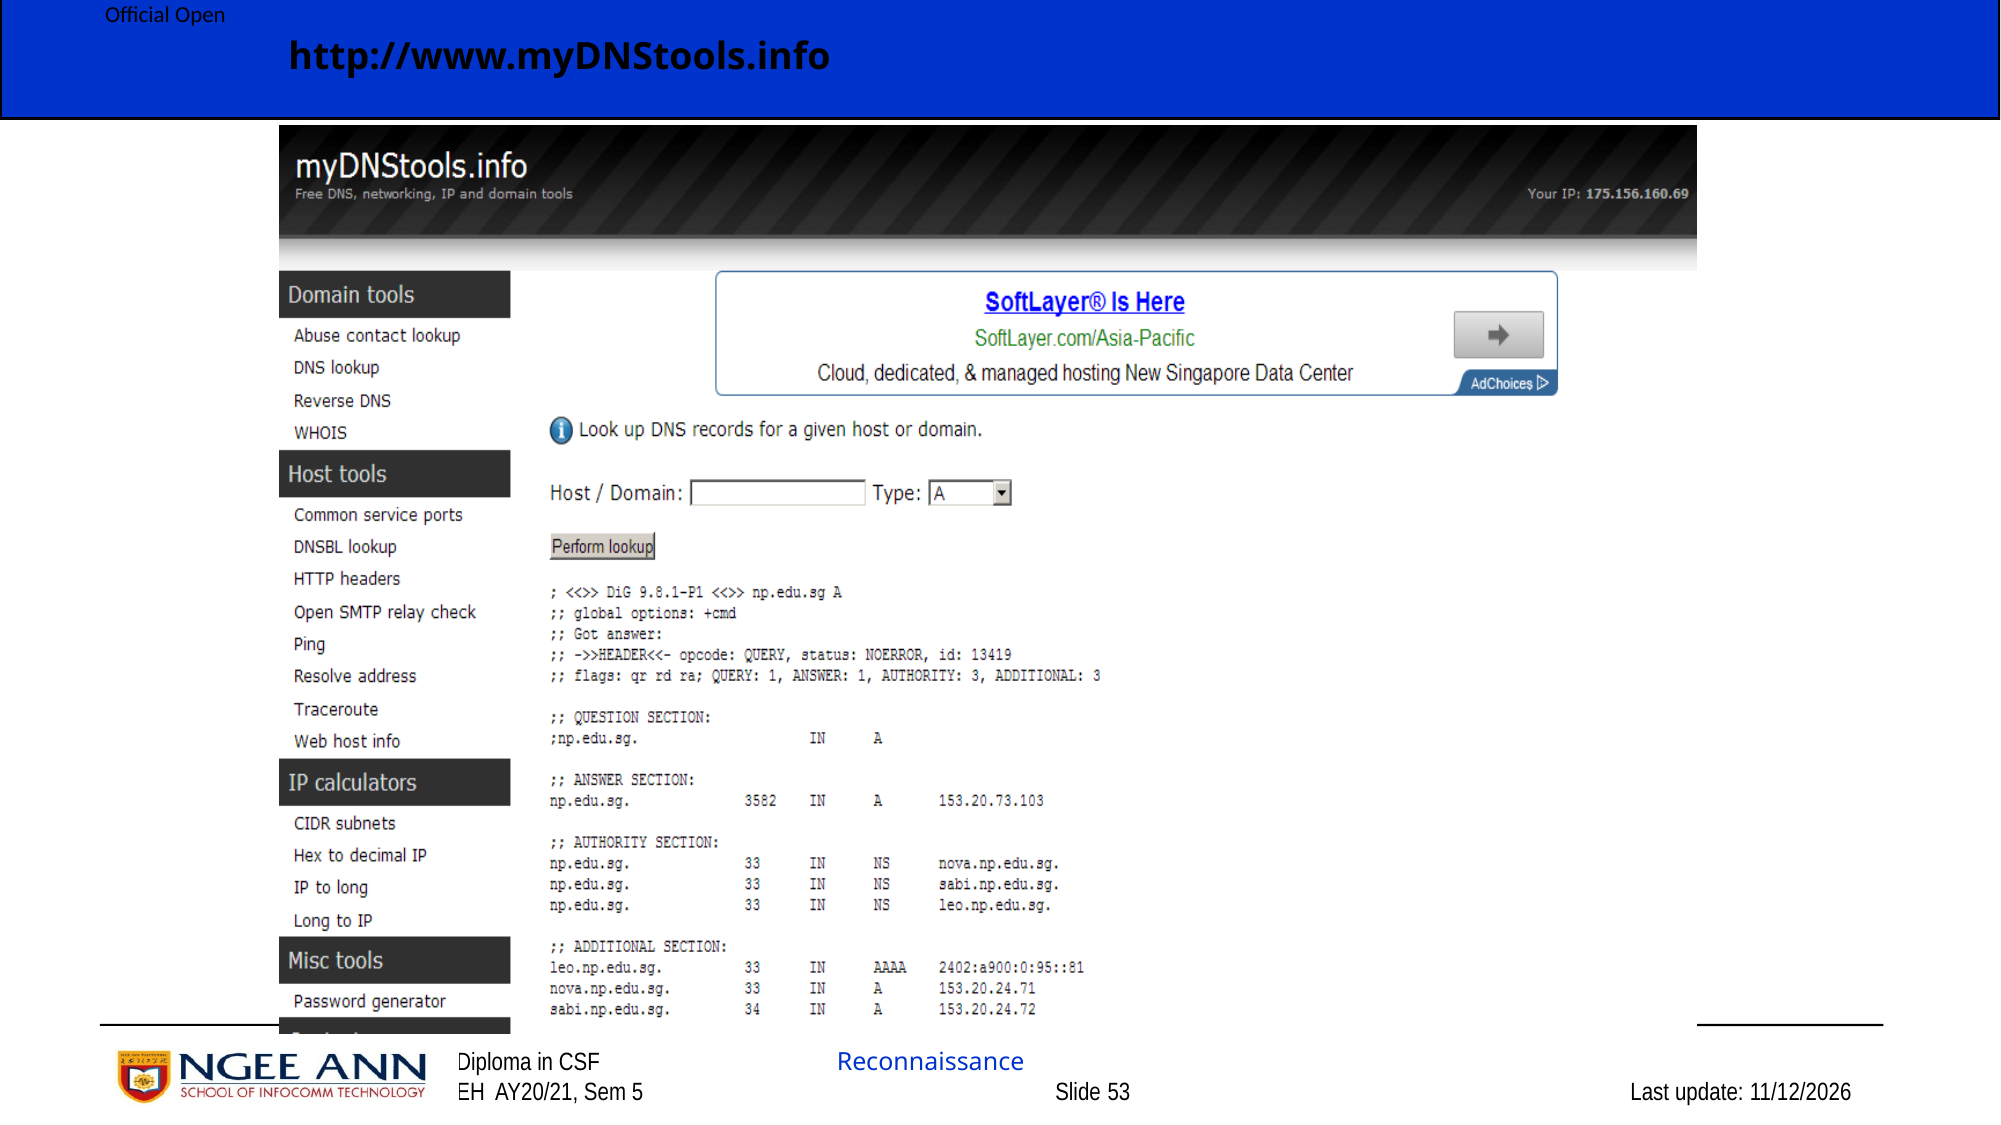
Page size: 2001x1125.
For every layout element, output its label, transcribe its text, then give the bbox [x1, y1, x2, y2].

text_box http://www.myDNStools.info [273, 24, 1257, 85]
picture [83, 125, 1698, 1125]
